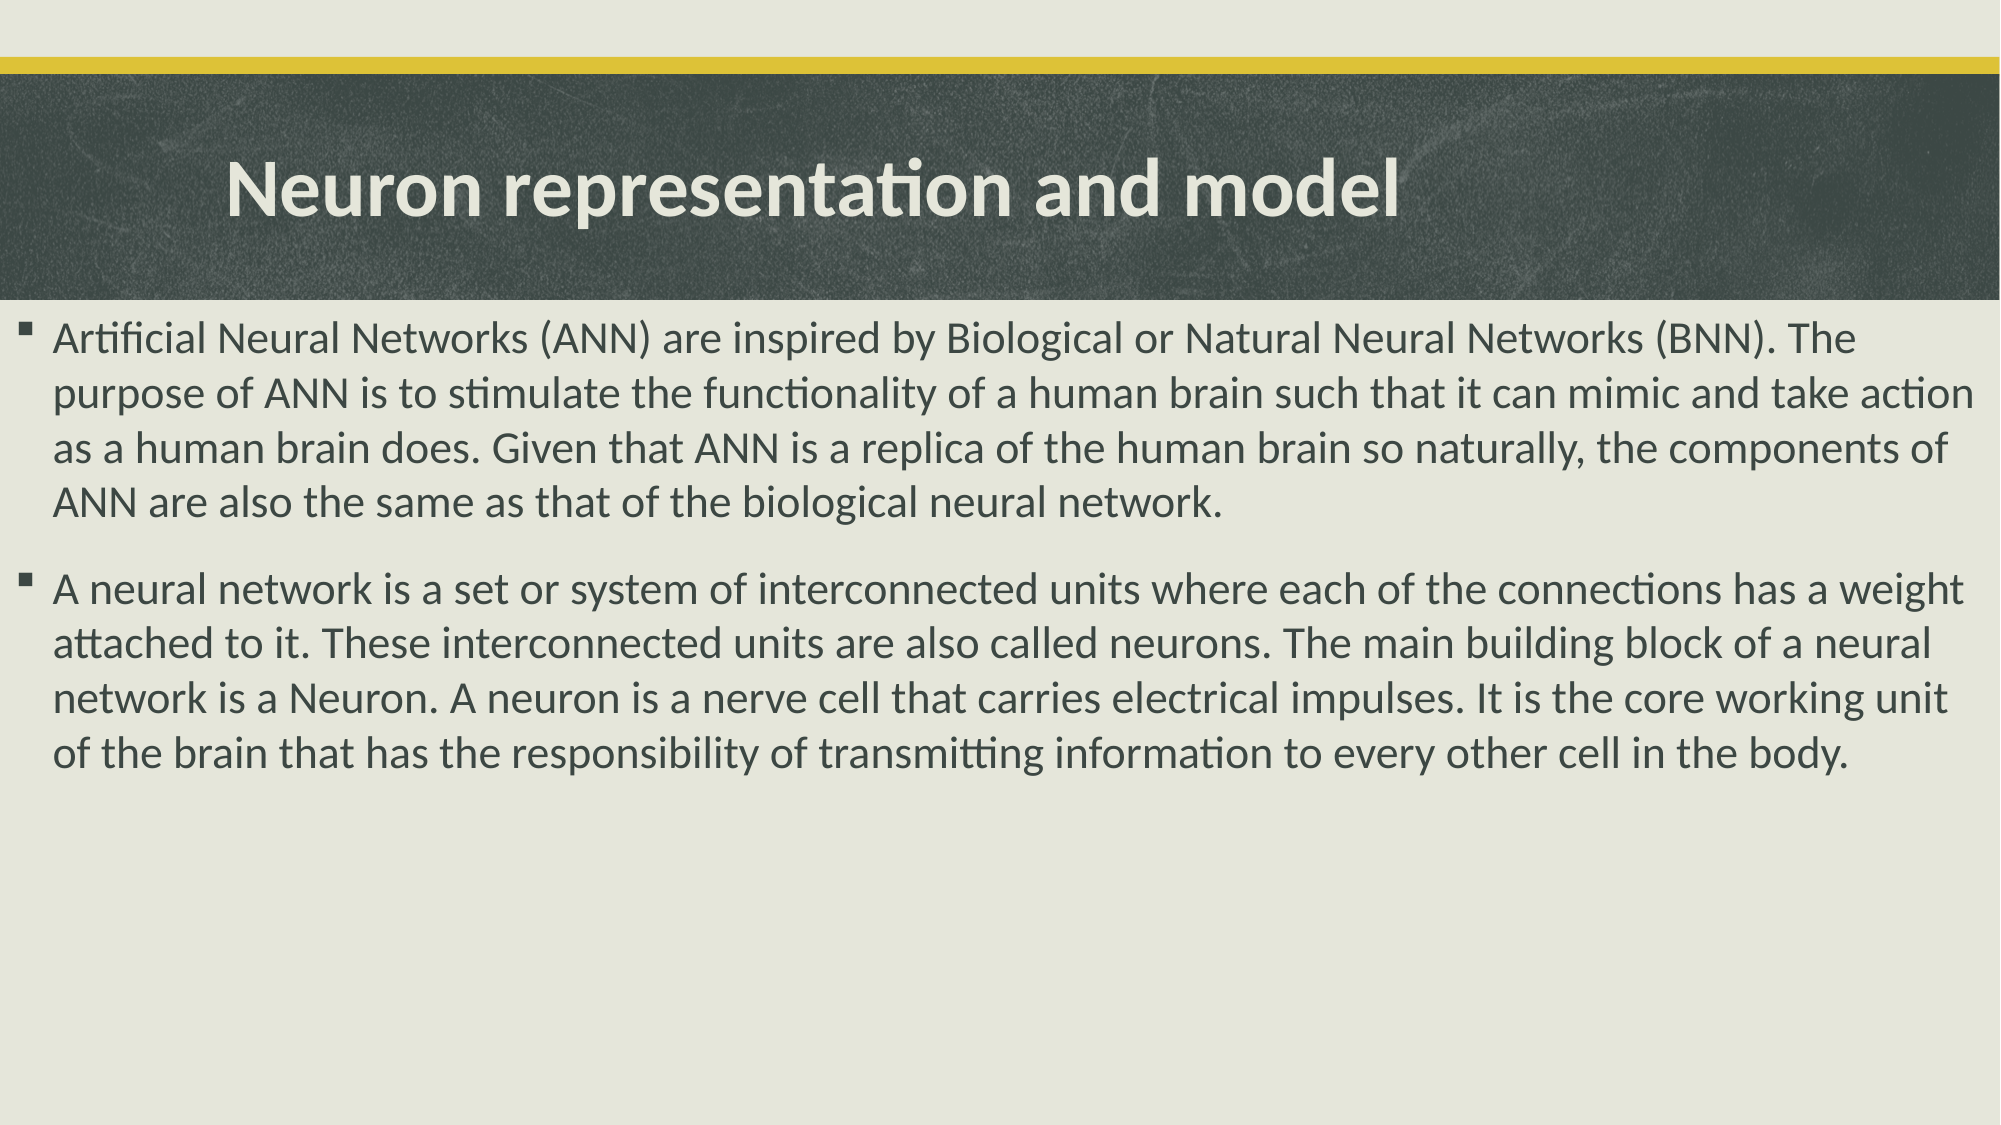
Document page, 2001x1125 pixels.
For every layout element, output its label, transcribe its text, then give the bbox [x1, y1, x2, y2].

picture [0, 74, 2000, 299]
list Artificial Neural Networks (ANN) are inspired by Biological or Natural Neural Networks (BNN). The purpose of ANN is to stimulate the functionality of a human brain such that it can mimic and take action as a human brain does. Given that ANN is a replica of the human brain so naturally, the components of ANN are also the same as that of the biological neural network. A neural network is a set or system of interconnected units where each of the connections has a weight attached to it. These interconnected units are also called neurons. The main building block of a neural network is a Neuron. A neuron is a nerve cell that carries electrical impulses. It is the core working unit of the brain that has the responsibility of transmitting information to every other cell in the body. [0, 299, 2000, 1125]
title Neuron representation and model [210, 76, 1790, 299]
